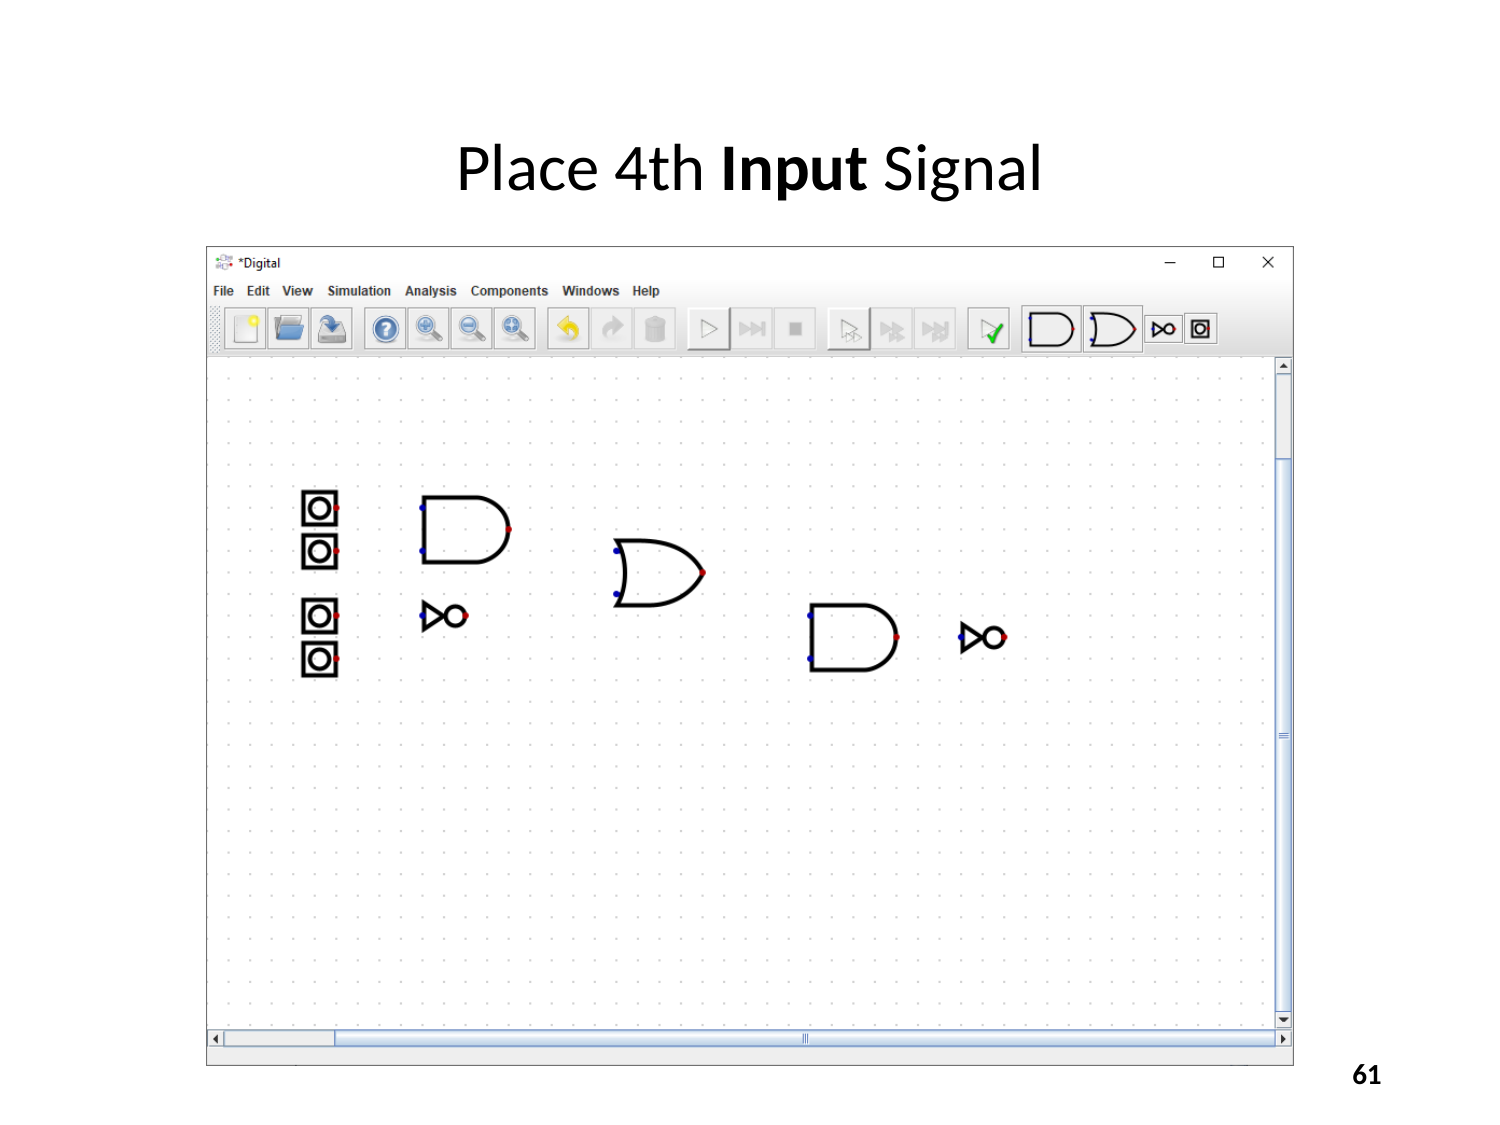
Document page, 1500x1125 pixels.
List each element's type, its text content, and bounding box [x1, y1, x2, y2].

slide_number 61 [1059, 1042, 1397, 1103]
picture [206, 246, 1294, 1066]
title Place 4th Input Signal [103, 59, 1397, 278]
